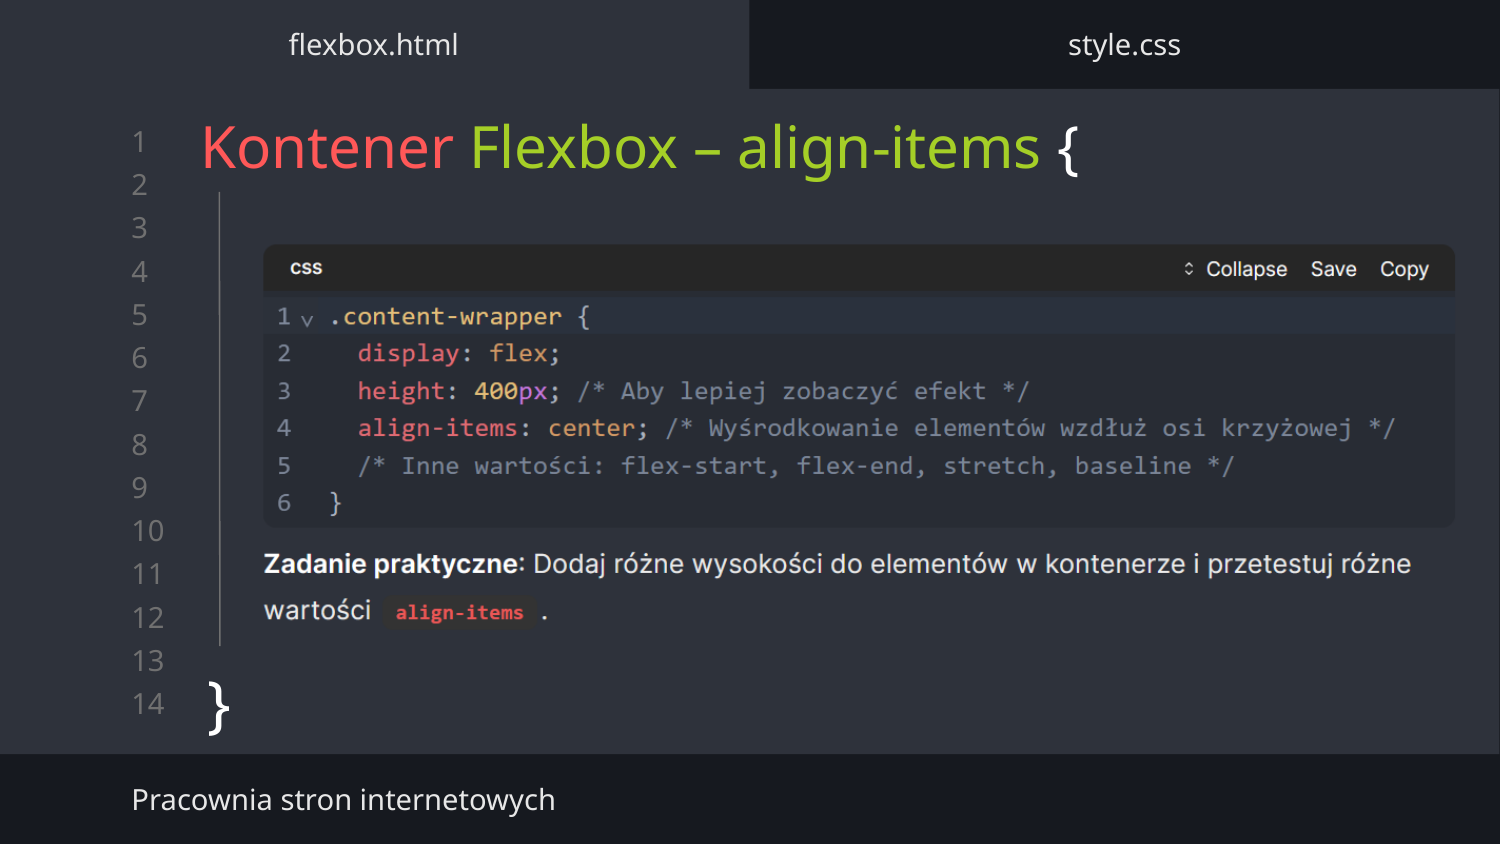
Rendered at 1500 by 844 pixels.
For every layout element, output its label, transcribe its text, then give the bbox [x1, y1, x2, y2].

subtitle Pracownia stron internetowych [116, 770, 915, 829]
title Kontener Flexbox – align-items { [185, 101, 1299, 189]
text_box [177, 191, 261, 755]
subtitle flexbox.html [0, 15, 749, 74]
picture [235, 235, 1472, 634]
subtitle style.css [750, 15, 1500, 74]
